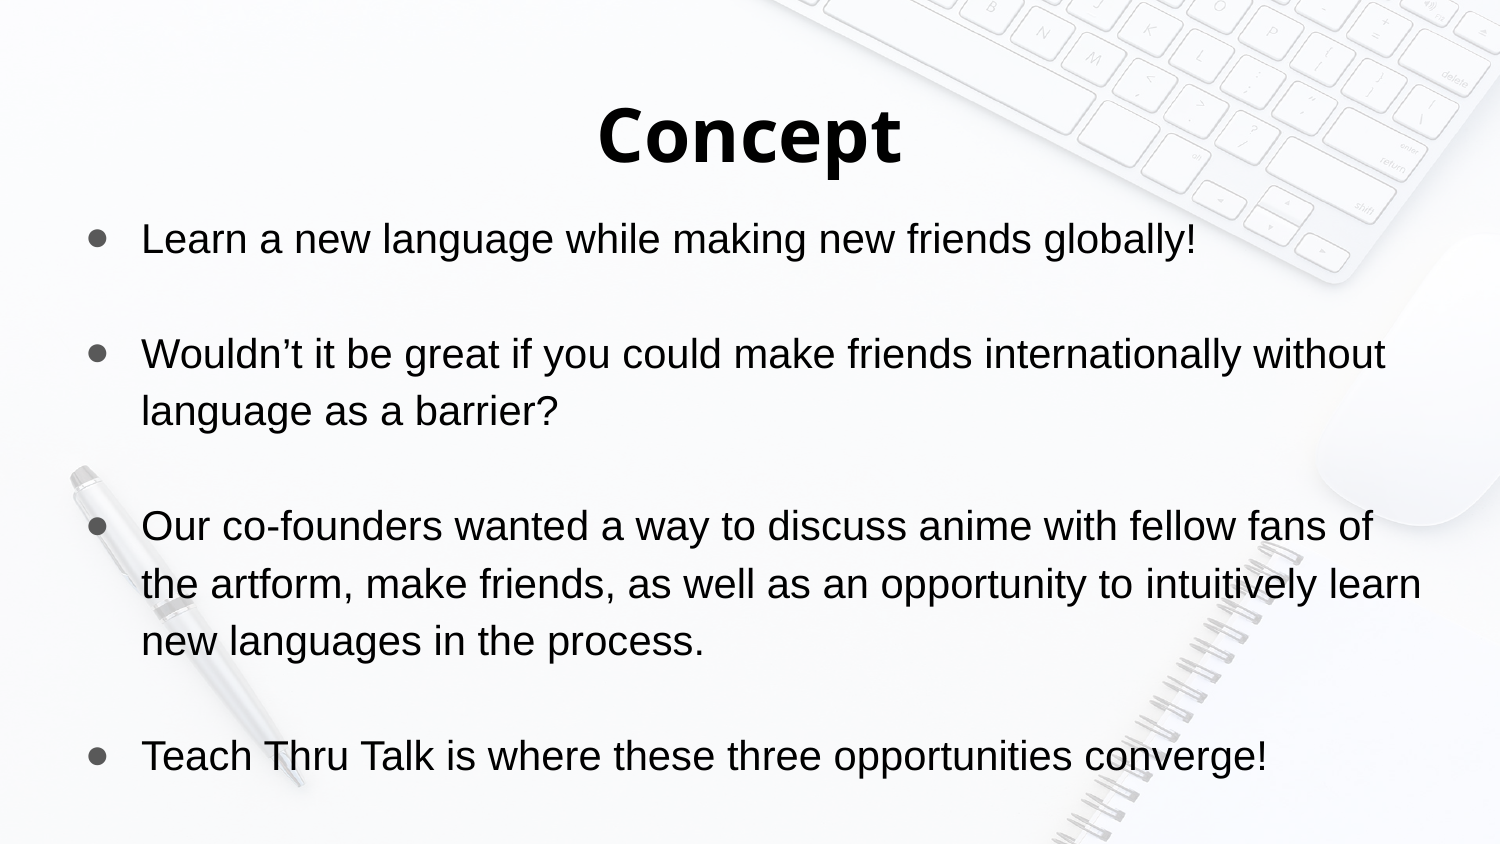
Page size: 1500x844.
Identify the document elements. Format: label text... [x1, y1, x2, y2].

list Learn a new language while making new friends globally! Wouldn’t it be great if you could make friends internationally without language as a barrier? Our co-founders wanted a way to discuss anime with fellow fans of the artform, make friends, as well as an opportunity to intuitively learn new languages in the process. Teach Thru Talk is where these three opportunities converge! [51, 189, 1449, 805]
title Concept [51, 72, 1449, 167]
